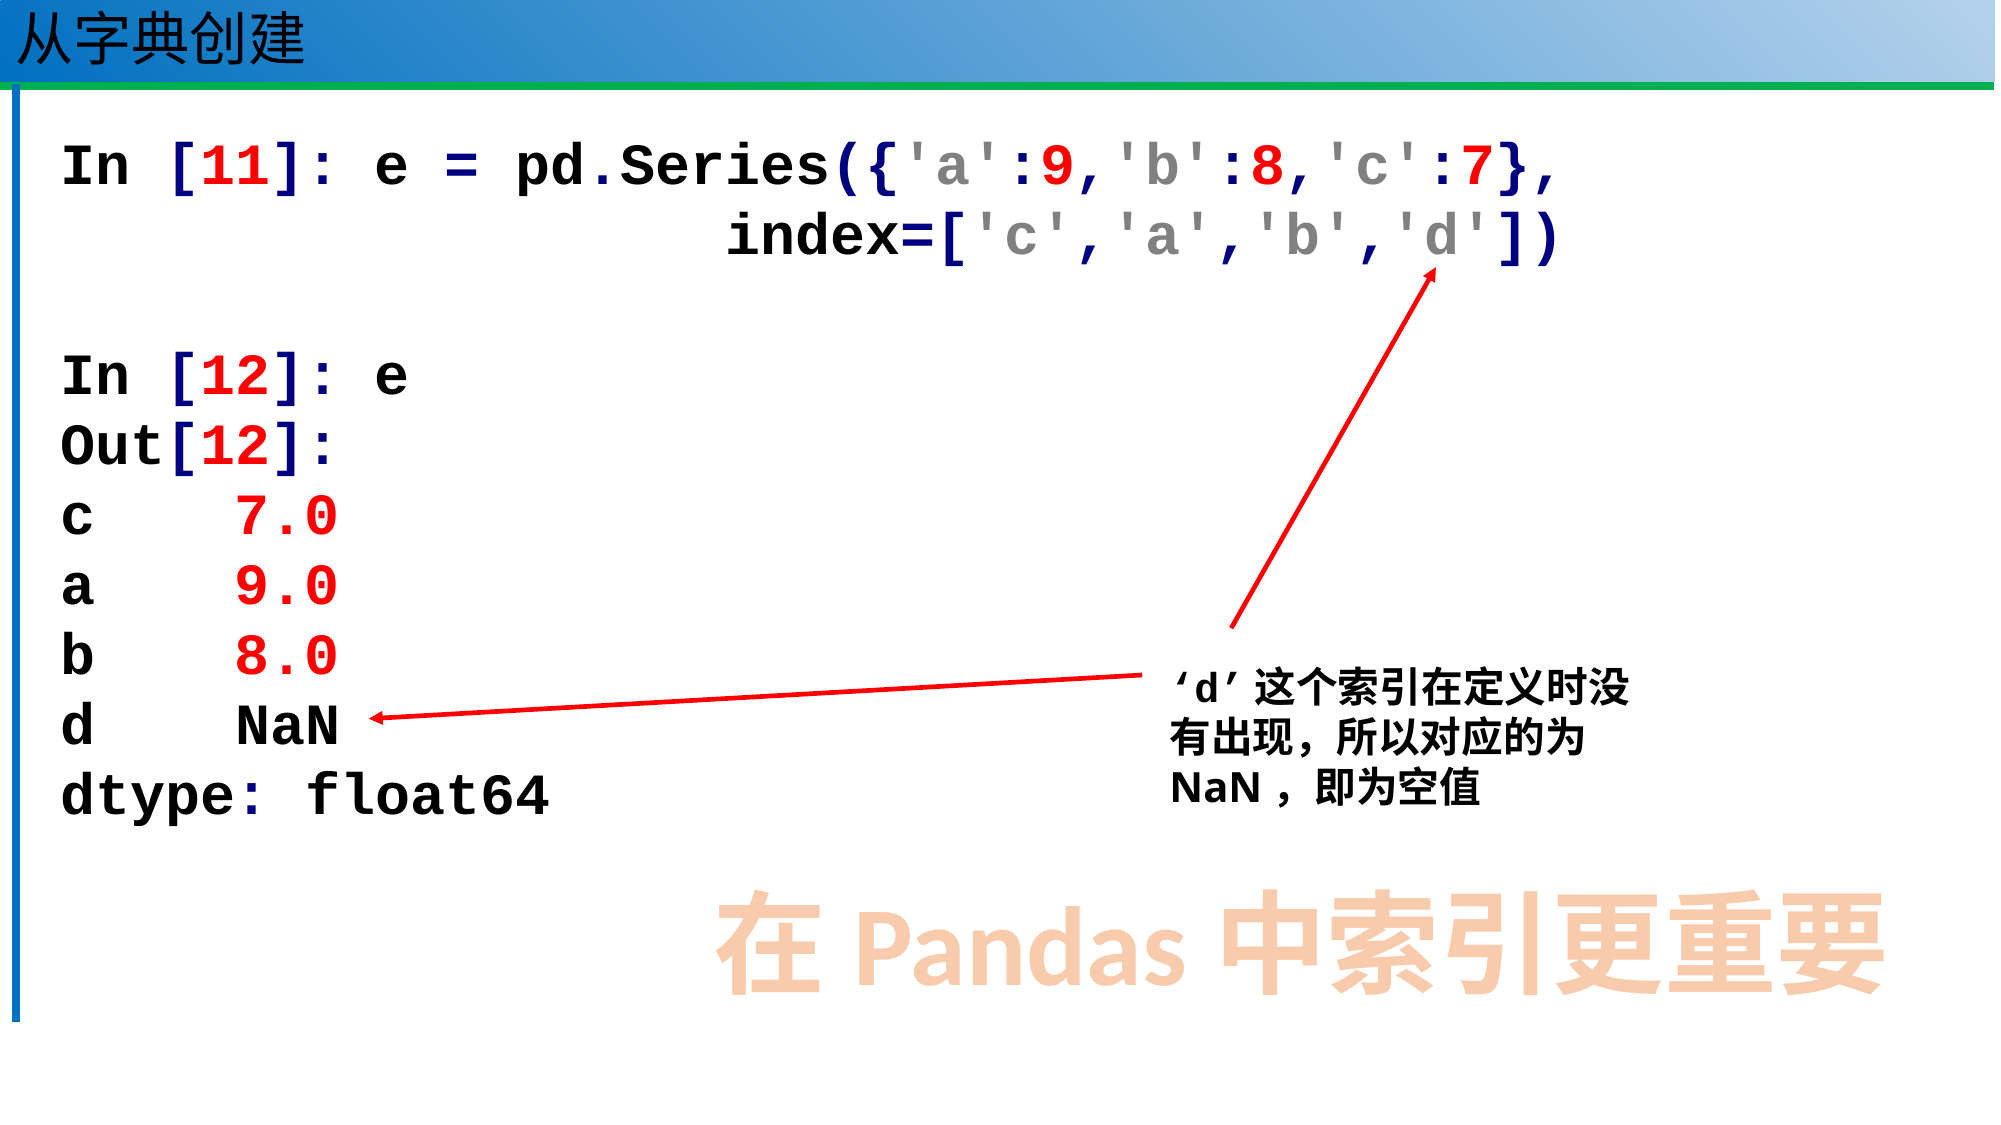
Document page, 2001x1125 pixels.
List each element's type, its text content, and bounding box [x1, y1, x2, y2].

title 从字典创建 [0, 0, 1995, 82]
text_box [1231, 267, 1436, 629]
text_box In [11]: e = pd.Series({'a':9,'b':8,'c':7}, index=['c','a','b','d']) In [12]: e Out[12]: c 7.0 a 9.0 b 8.0 d NaN dtype: float64 [45, 118, 1614, 834]
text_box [368, 674, 1143, 719]
text_box 在Pandas中索引更重要 [698, 865, 1905, 1016]
text_box ‘d’这个索引在定义时没有出现，所以对应的为NaN，即为空值 [1154, 653, 1680, 818]
